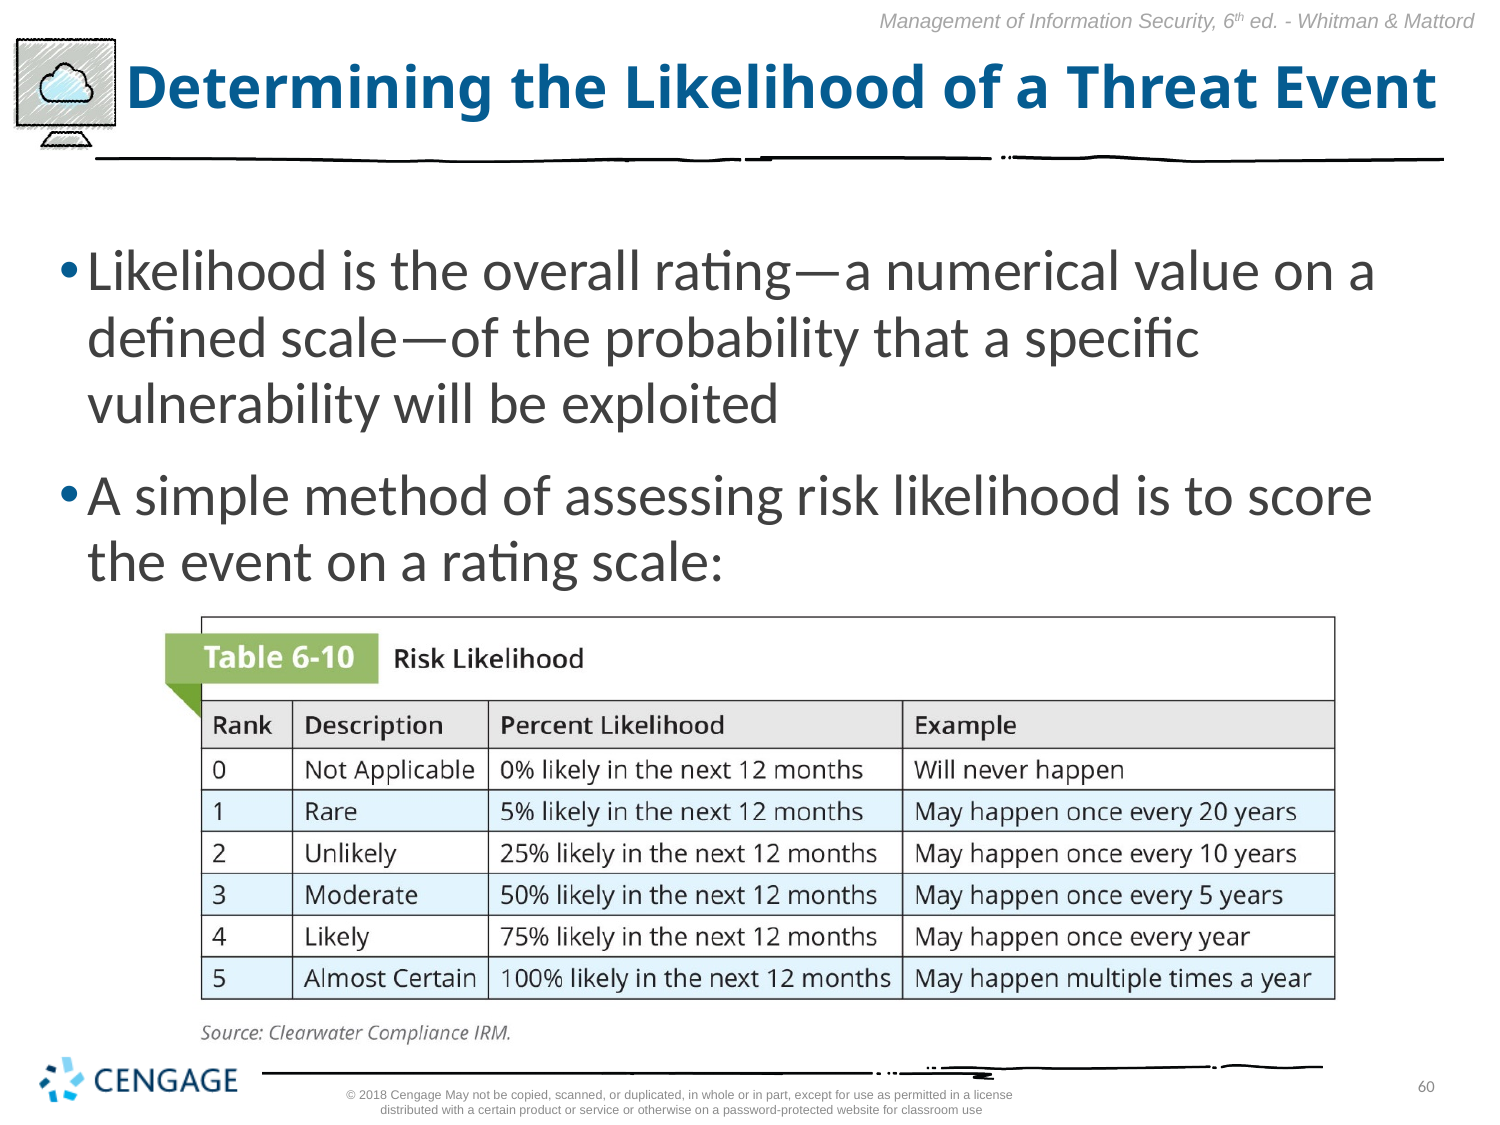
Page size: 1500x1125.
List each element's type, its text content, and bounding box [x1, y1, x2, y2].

picture [13, 36, 117, 151]
list Likelihood is the overall rating—a numerical value on a defined scale—of the probability that a specific vulnerability will be exploited A simple method of assessing risk likelihood is to score the event on a rating scale: [59, 237, 1441, 599]
title Determining the Likelihood of a Threat Event [125, 60, 1442, 121]
picture [19, 613, 1338, 1115]
picture [262, 1064, 1323, 1080]
picture [95, 155, 1444, 163]
